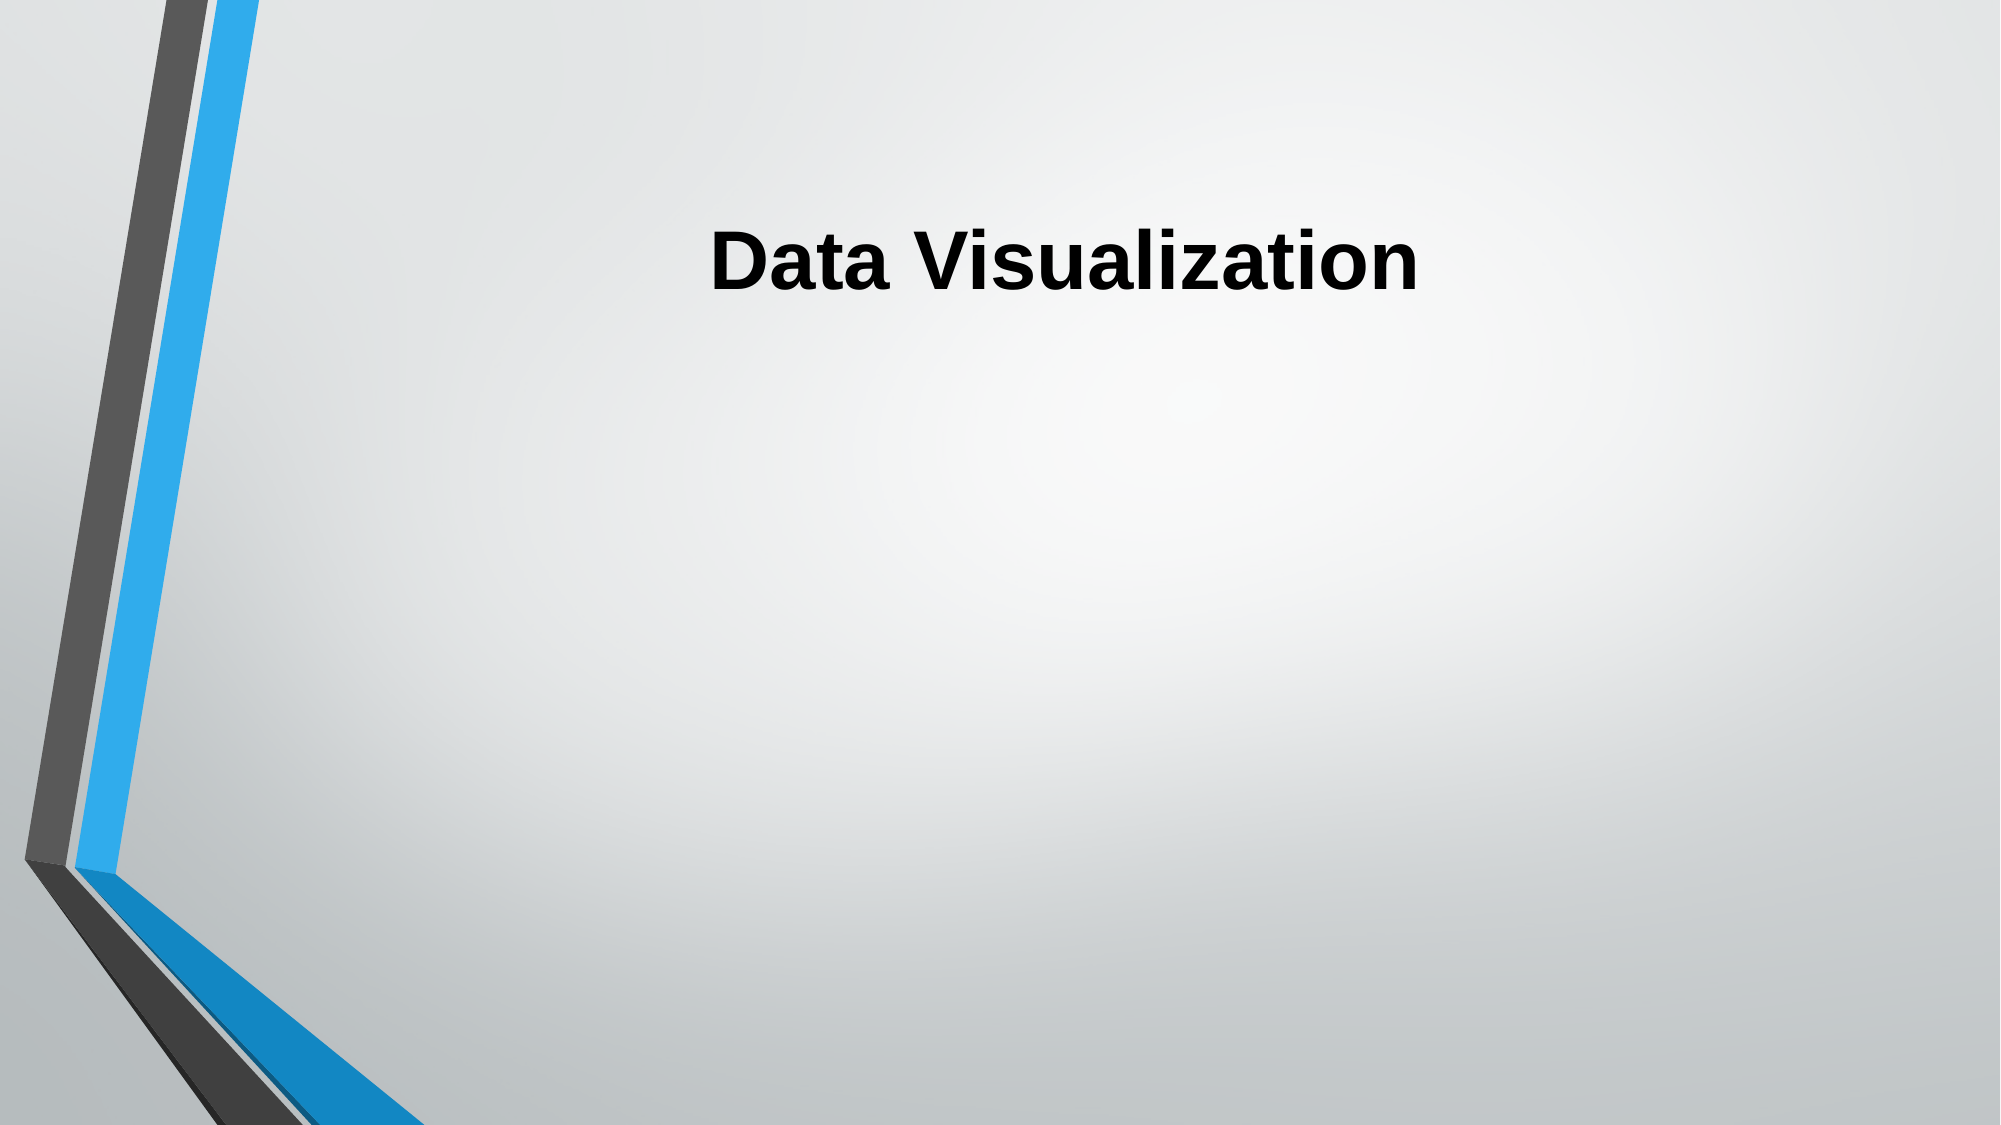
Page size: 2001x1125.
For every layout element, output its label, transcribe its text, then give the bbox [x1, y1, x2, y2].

title Data Visualization [243, 112, 1887, 400]
